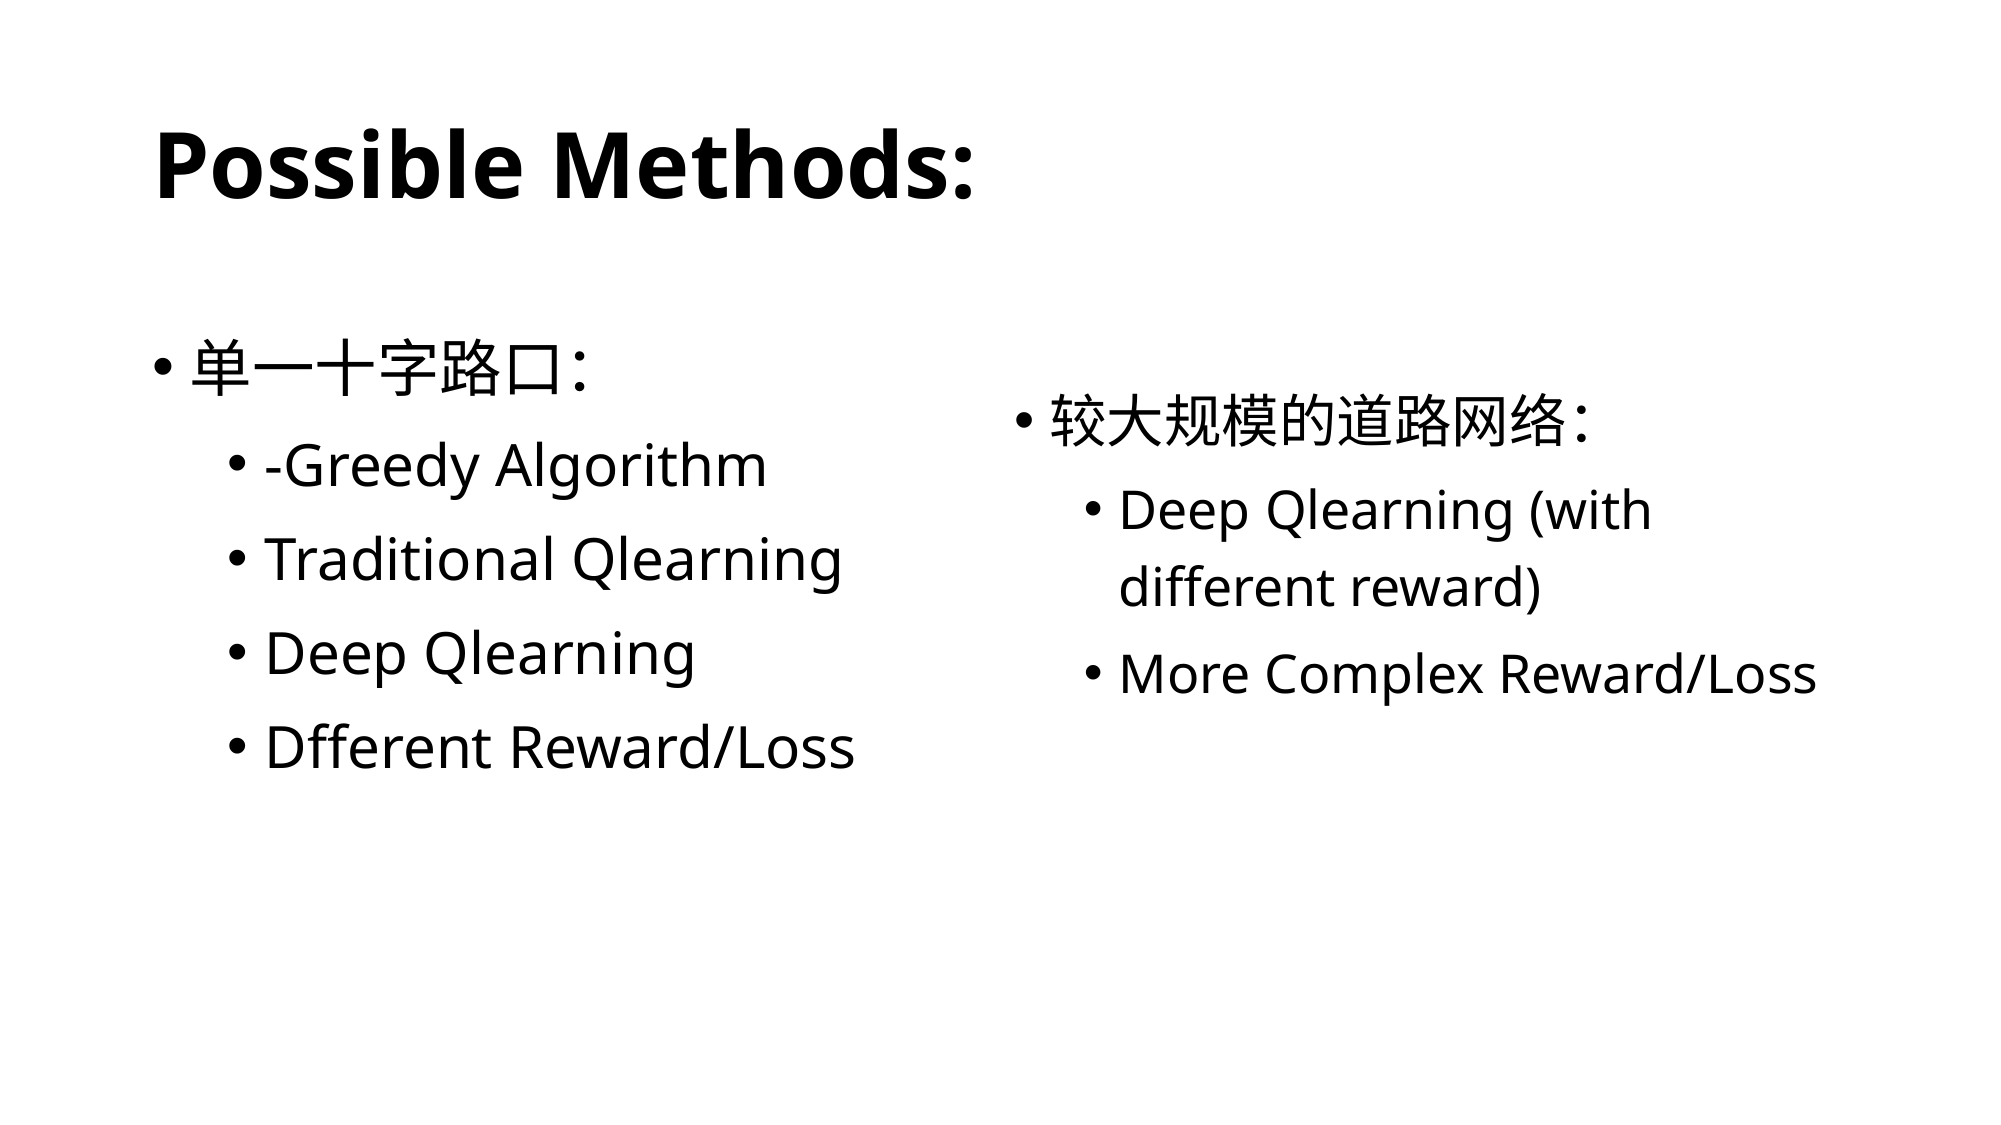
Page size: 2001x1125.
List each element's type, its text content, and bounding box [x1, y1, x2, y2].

title Possible Methods: [137, 59, 1863, 278]
text_box 较大规模的道路网络： Deep Qlearning (with different reward) More Complex Reward/Loss [999, 363, 1863, 762]
